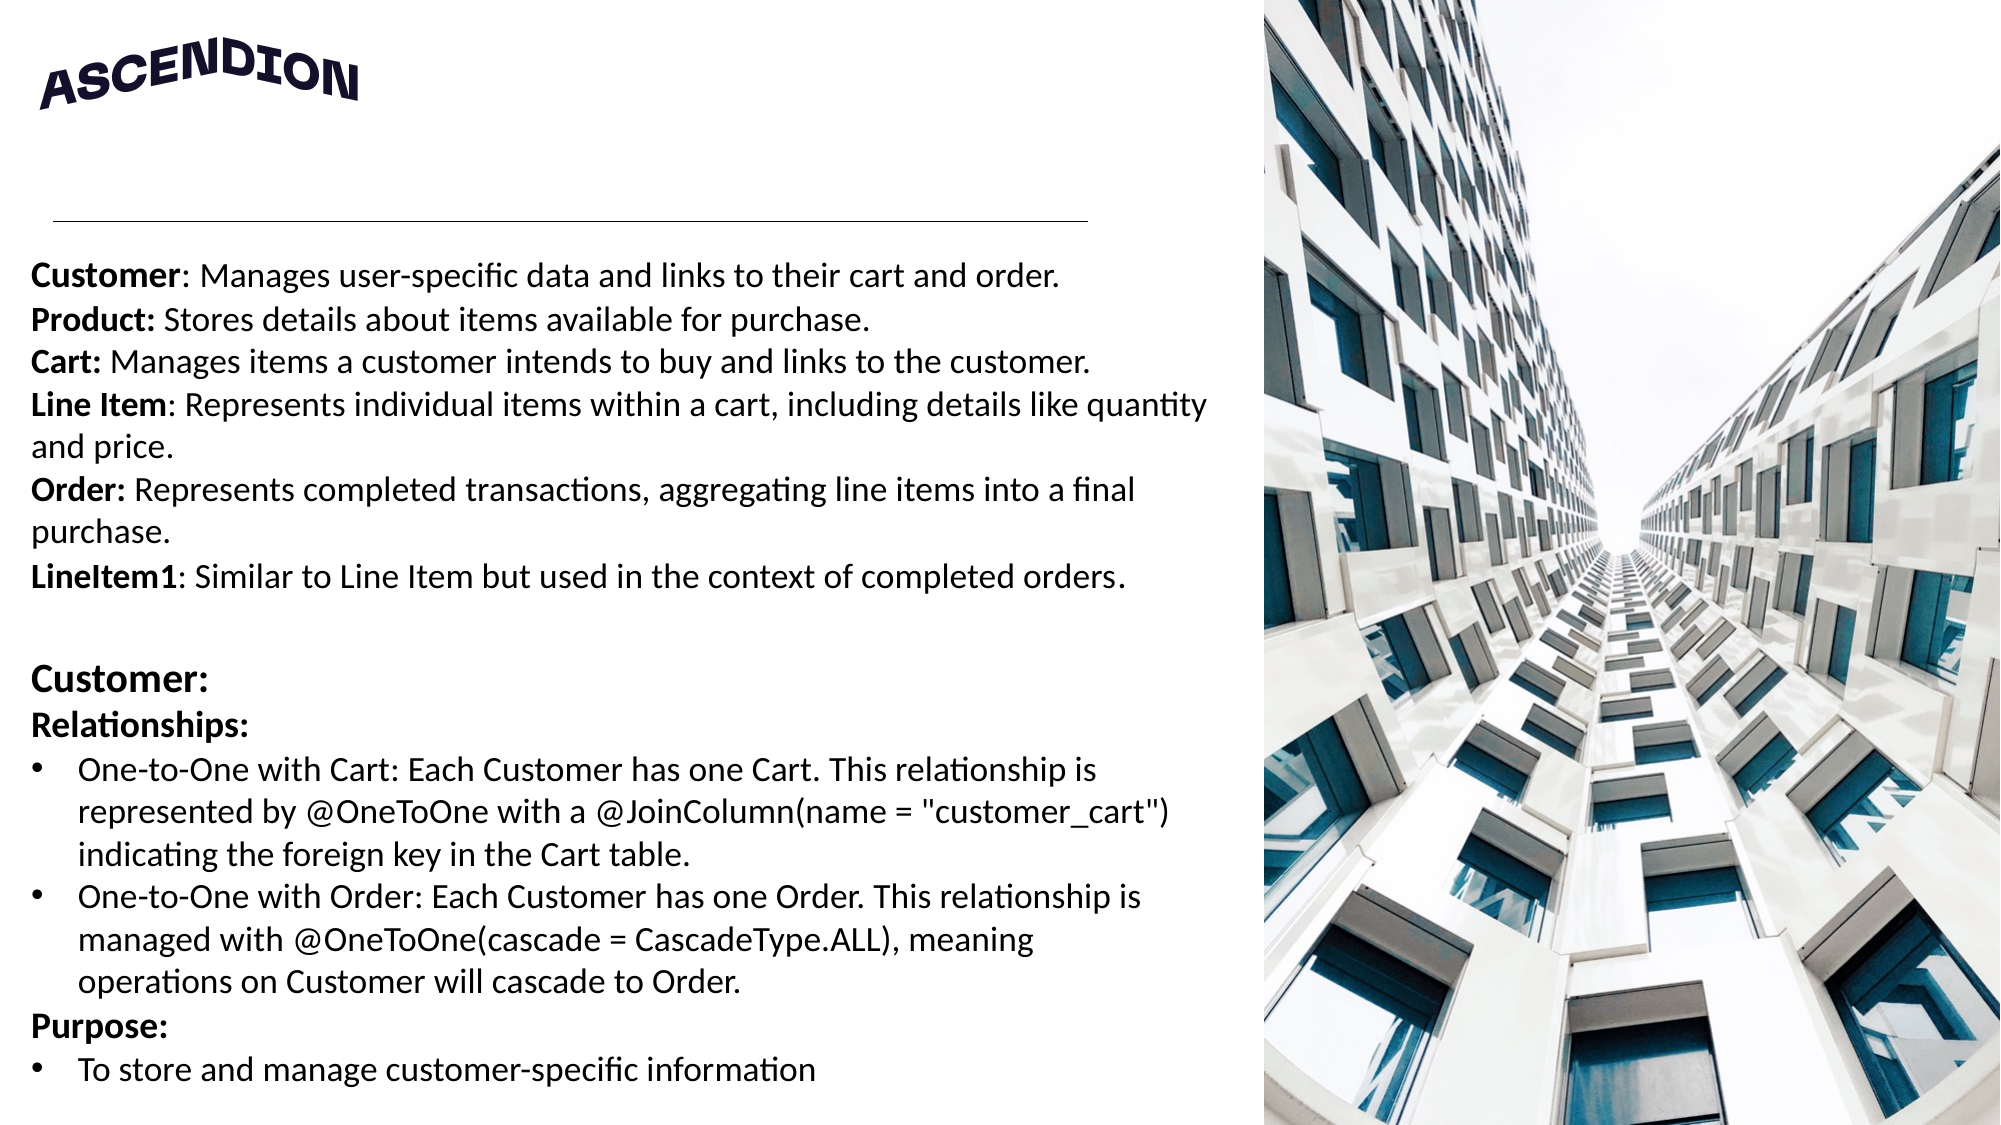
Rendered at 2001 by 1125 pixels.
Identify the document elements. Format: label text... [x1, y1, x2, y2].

picture [1, 0, 396, 148]
text_box Customer: Relationships: One-to-One with Cart: Each Customer has one Cart. This relationship is represented by @OneToOne with a @JoinColumn(name = "customer_cart") indicating the foreign key in the Cart table. One-to-One with Order: Each Customer has one Order. This relationship is managed with @OneToOne(cascade = CascadeType.ALL), meaning operations on Customer will cascade to Order. Purpose: To store and manage customer-specific information [16, 643, 1202, 1125]
picture [1263, 0, 2000, 1125]
picture [1263, 531, 1270, 538]
text_box Customer: Manages user-specific data and links to their cart and order. Product: Stores details about items available for purchase. Cart: Manages items a customer intends to buy and links to the customer. Line Item: Represents individual items within a cart, including details like quantity and price. Order: Represents completed transactions, aggregating line items into a final purchase. LineItem1: Similar to Line Item but used in the context of completed orders. [16, 243, 1248, 603]
